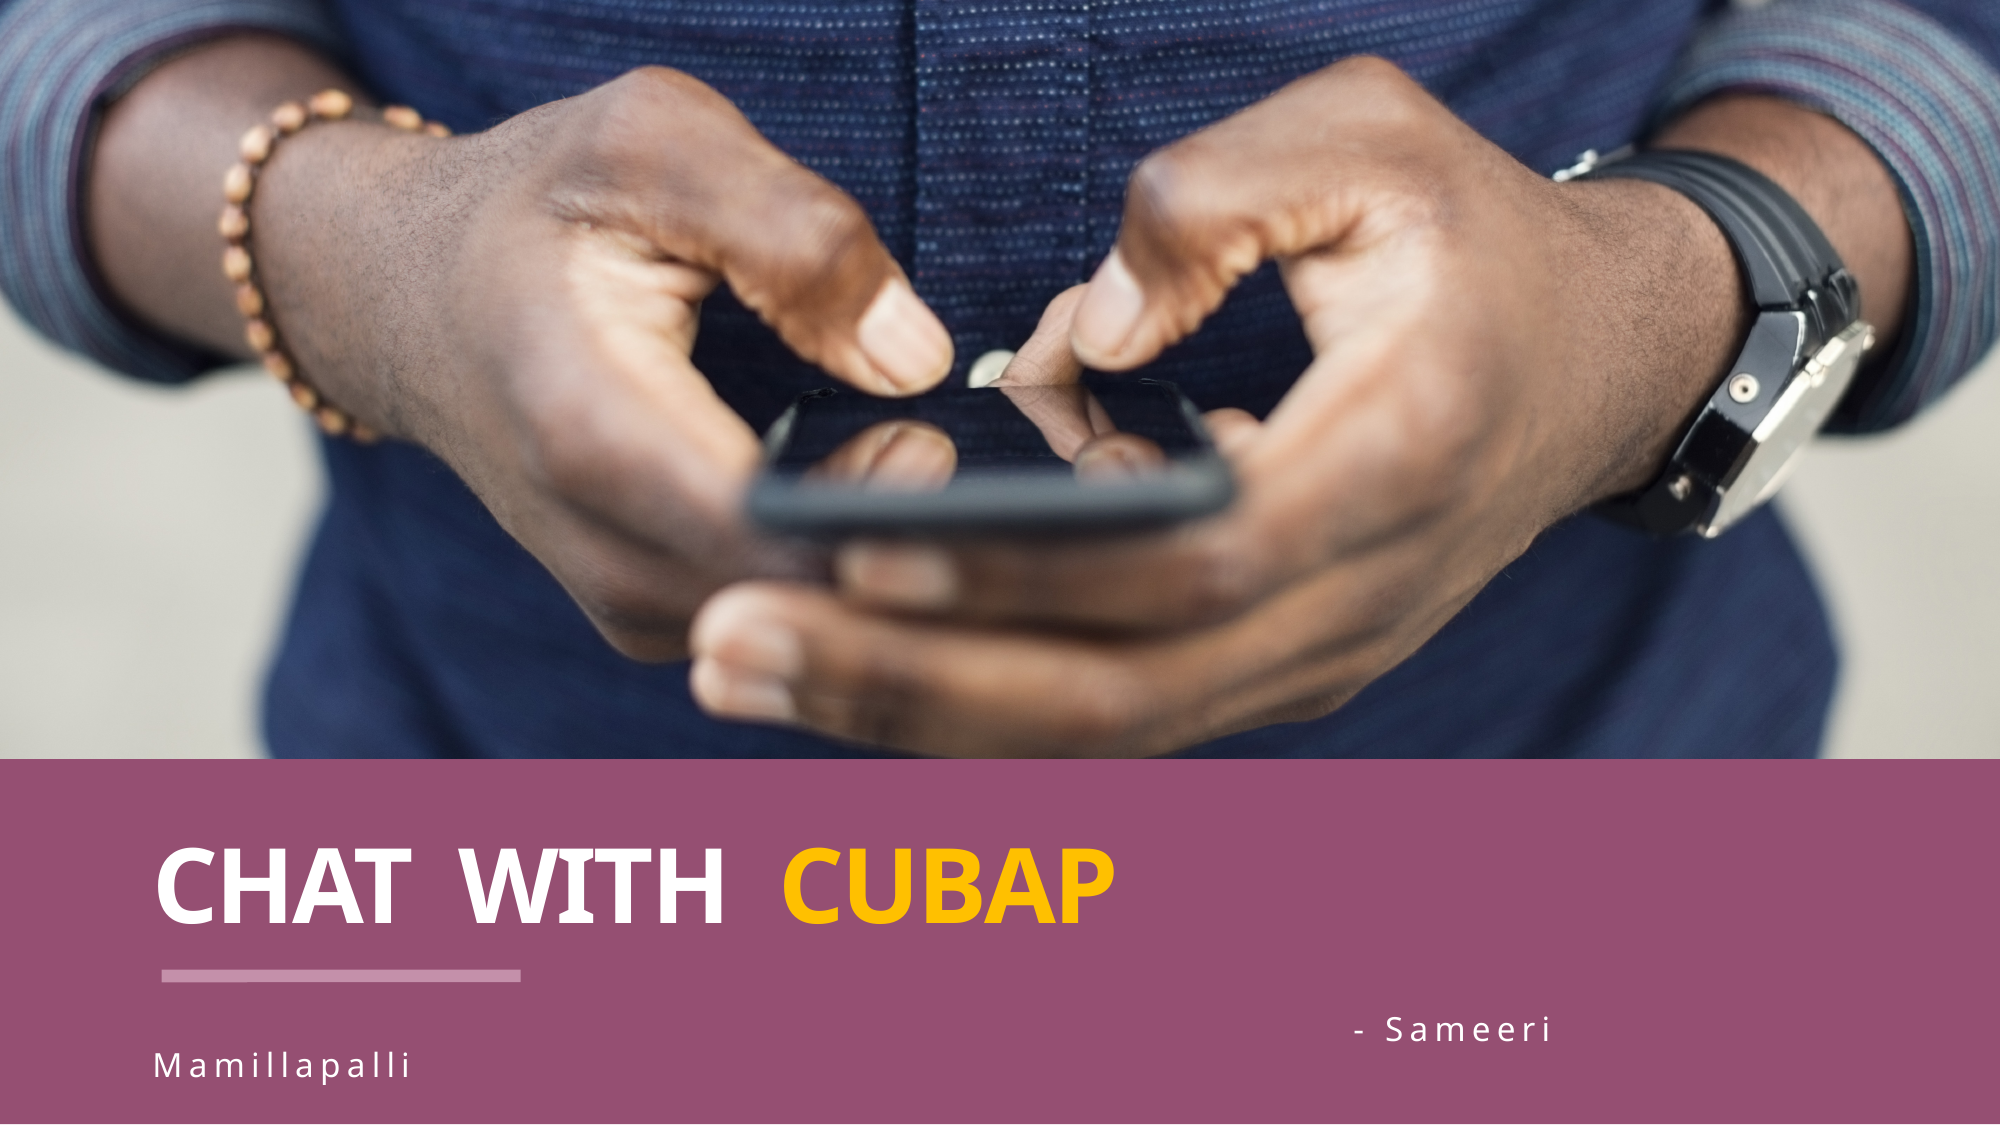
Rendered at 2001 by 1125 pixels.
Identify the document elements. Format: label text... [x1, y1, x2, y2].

picture [0, 0, 2000, 759]
title CHAT WITH CUBAP [137, 826, 1709, 973]
list - Sameeri Mamillapalli 181801120004 [137, 1004, 1709, 1112]
